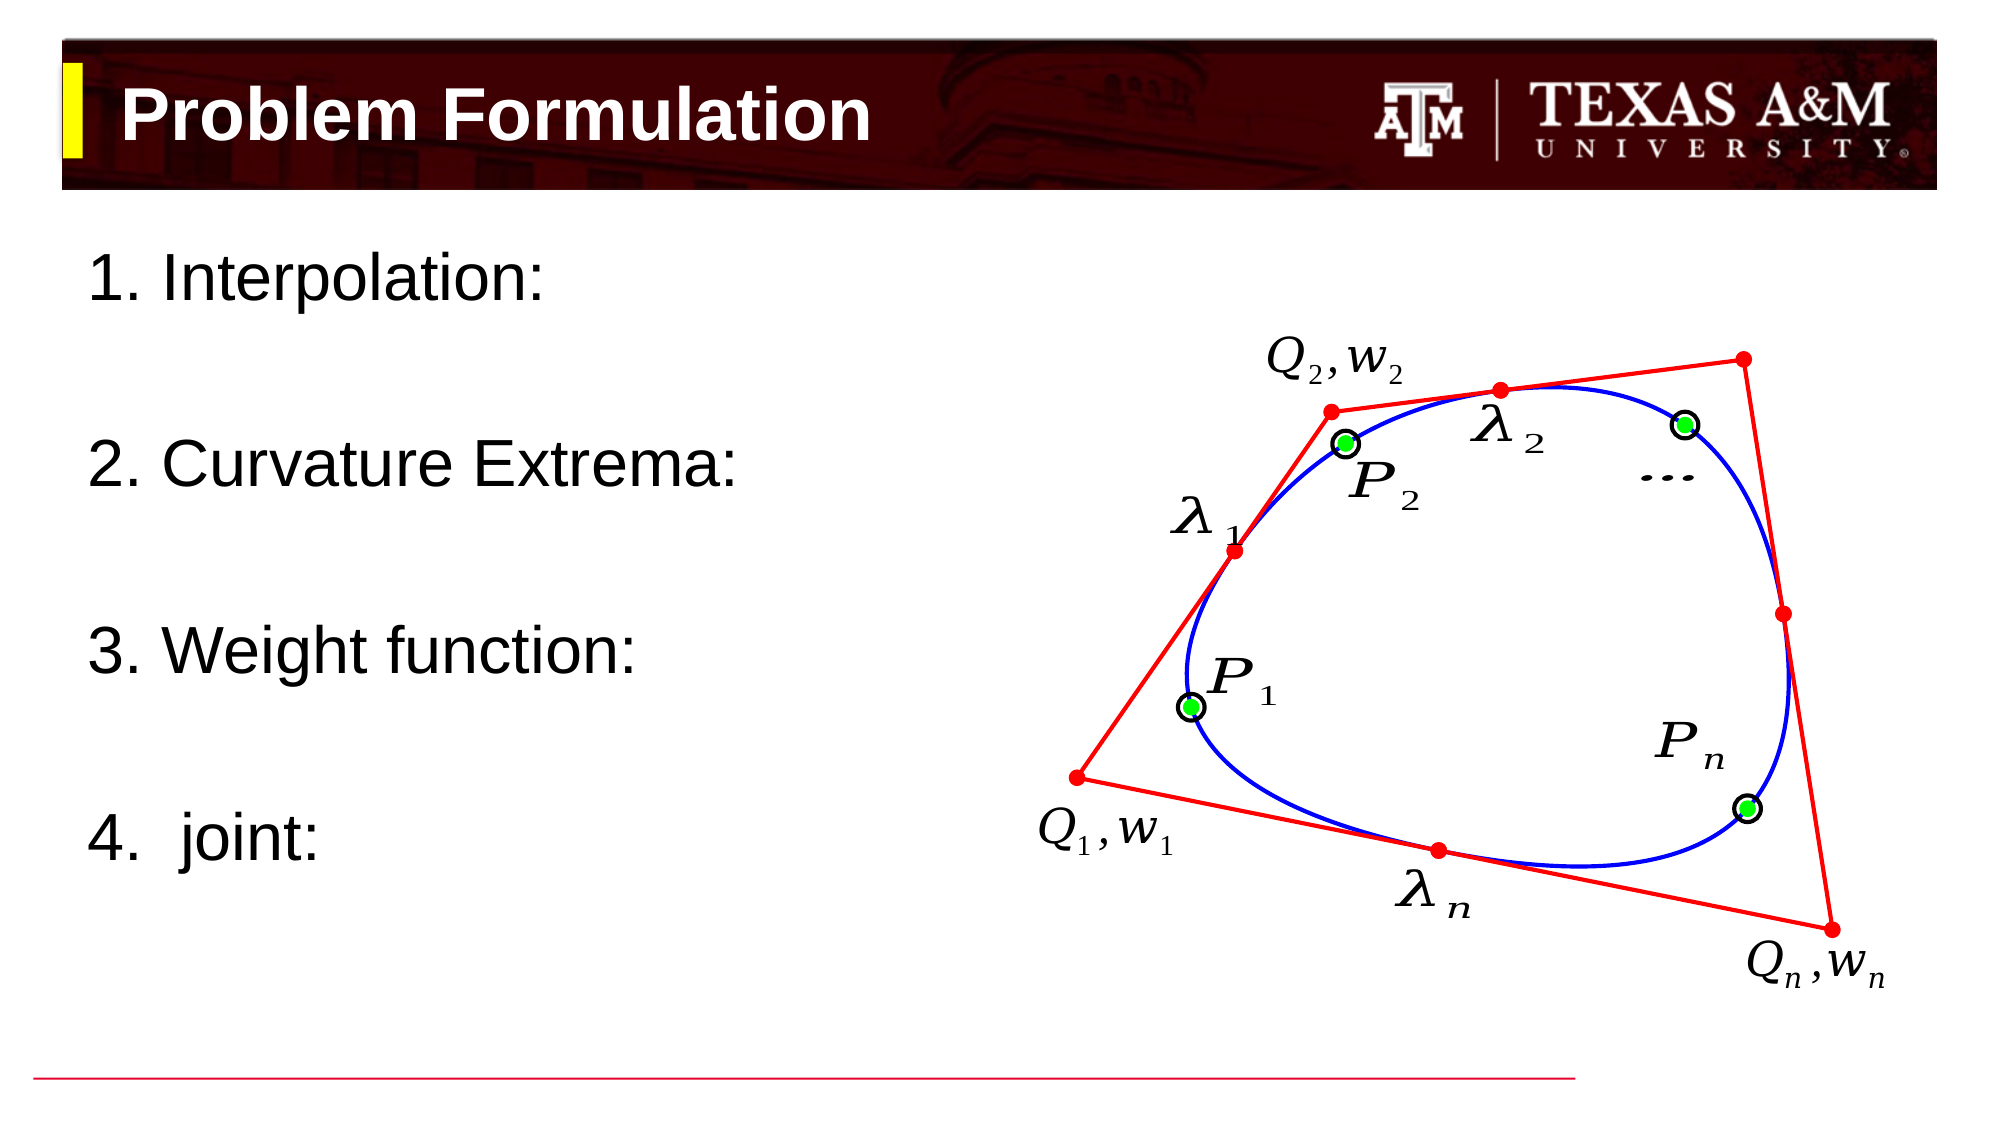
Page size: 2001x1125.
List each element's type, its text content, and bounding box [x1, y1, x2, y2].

picture [1043, 330, 1879, 966]
title Problem Formulation [105, 16, 1367, 205]
picture [1367, 37, 1937, 190]
picture [62, 37, 105, 190]
